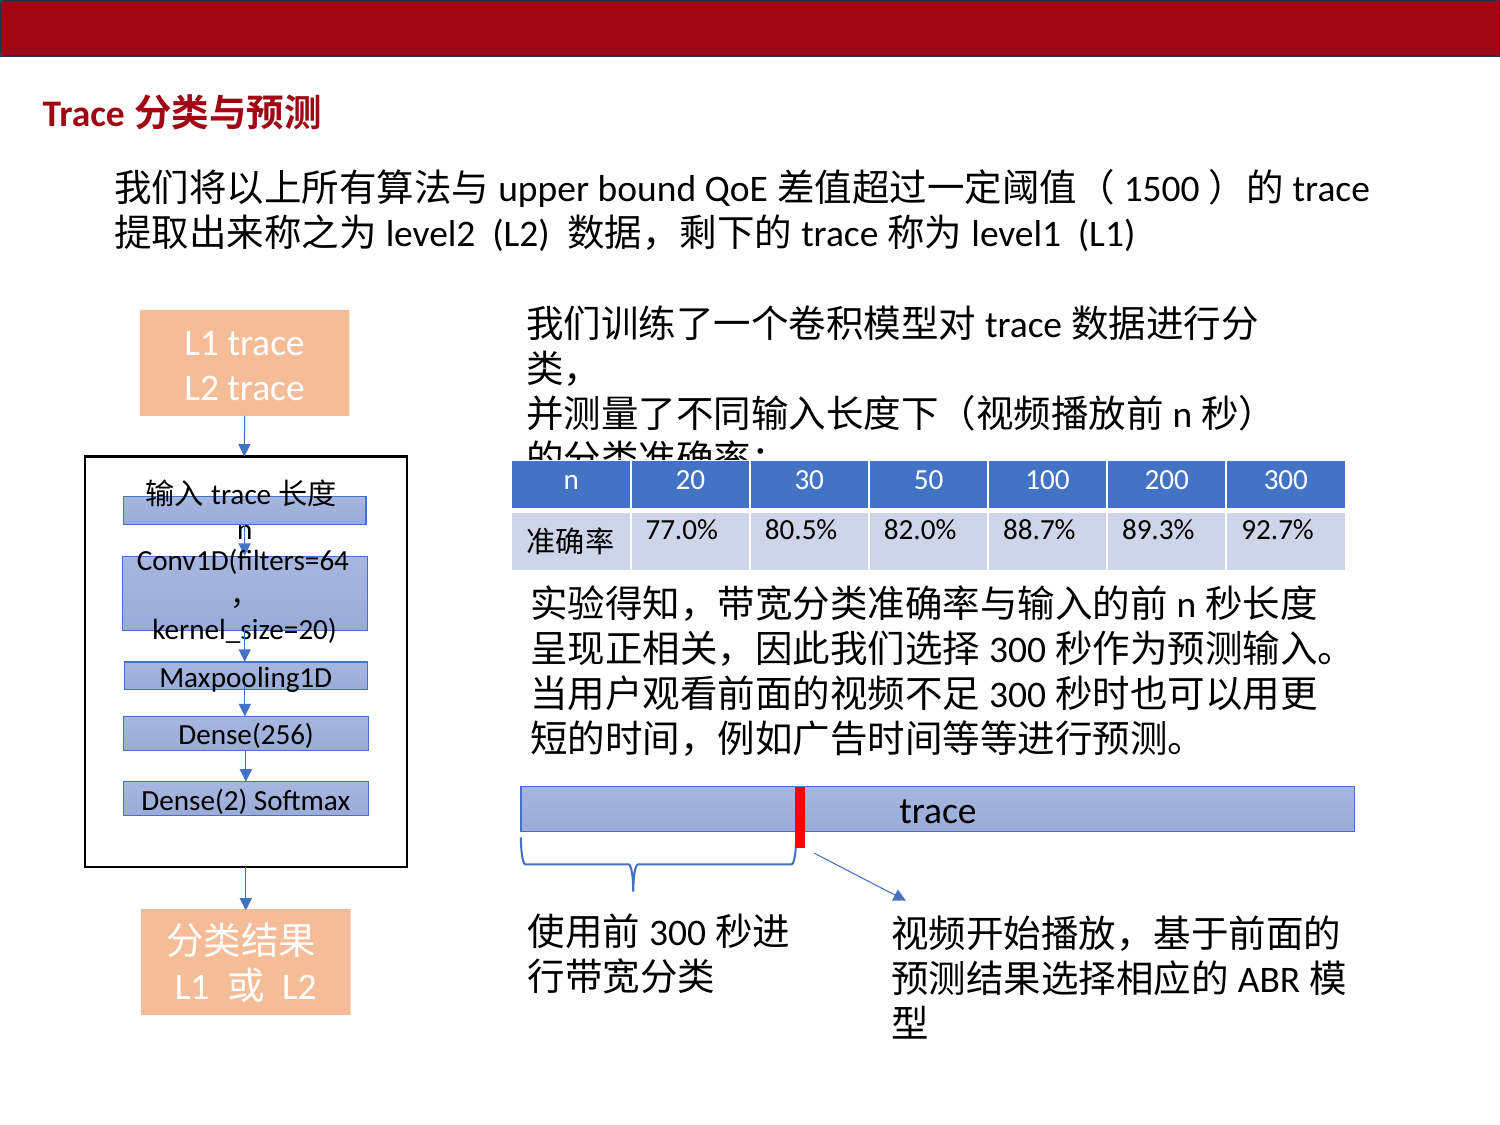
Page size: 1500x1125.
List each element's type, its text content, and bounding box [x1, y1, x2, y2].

table_cell 92.7% [1227, 513, 1345, 570]
table_header 30 [751, 461, 868, 508]
text_box 实验得知，带宽分类准确率与输入的前n秒长度呈现正相关，因此我们选择300秒作为预测输入。当用户观看前面的视频不足300秒时也可以用更短的时间，例如广告时间等等进行预测。 [515, 572, 1337, 768]
table_header 100 [989, 461, 1106, 508]
text_box 我们将以上所有算法与upper bound QoE差值超过一定阈值（1500）的trace提取出来称之为level2 (L2) 数据，剩下的trace称为level1 (L1) [99, 156, 1401, 262]
table_cell 82.0% [870, 513, 987, 570]
table_cell 80.5% [751, 513, 868, 570]
text_box 分类结果L1 或 L2 [140, 909, 351, 1015]
table_cell 89.3% [1108, 513, 1225, 570]
table_cell 88.7% [989, 513, 1106, 570]
text_box trace [520, 786, 1355, 832]
table_header 20 [632, 461, 749, 508]
text_box [0, 0, 1500, 57]
text_box [84, 455, 408, 868]
text_box L1 trace L2 trace [139, 309, 350, 416]
table_header 300 [1227, 461, 1345, 508]
text_box 视频开始播放，基于前面的预测结果选择相应的ABR模型 [876, 902, 1390, 1053]
table_header n [512, 461, 630, 508]
table_header 50 [870, 461, 987, 508]
text_box 使用前300秒进行带宽分类 [512, 900, 829, 1006]
table_header 200 [1108, 461, 1225, 508]
table_cell 准确率 [512, 513, 630, 570]
table_cell 77.0% [632, 513, 749, 570]
text_box Trace分类与预测 [27, 81, 369, 141]
text_box 我们训练了一个卷积模型对trace数据进行分类， 并测量了不同输入长度下（视频播放前n秒）的分类准确率： [511, 293, 1298, 460]
text_box [520, 837, 797, 892]
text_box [814, 853, 906, 901]
text_box [795, 787, 805, 848]
